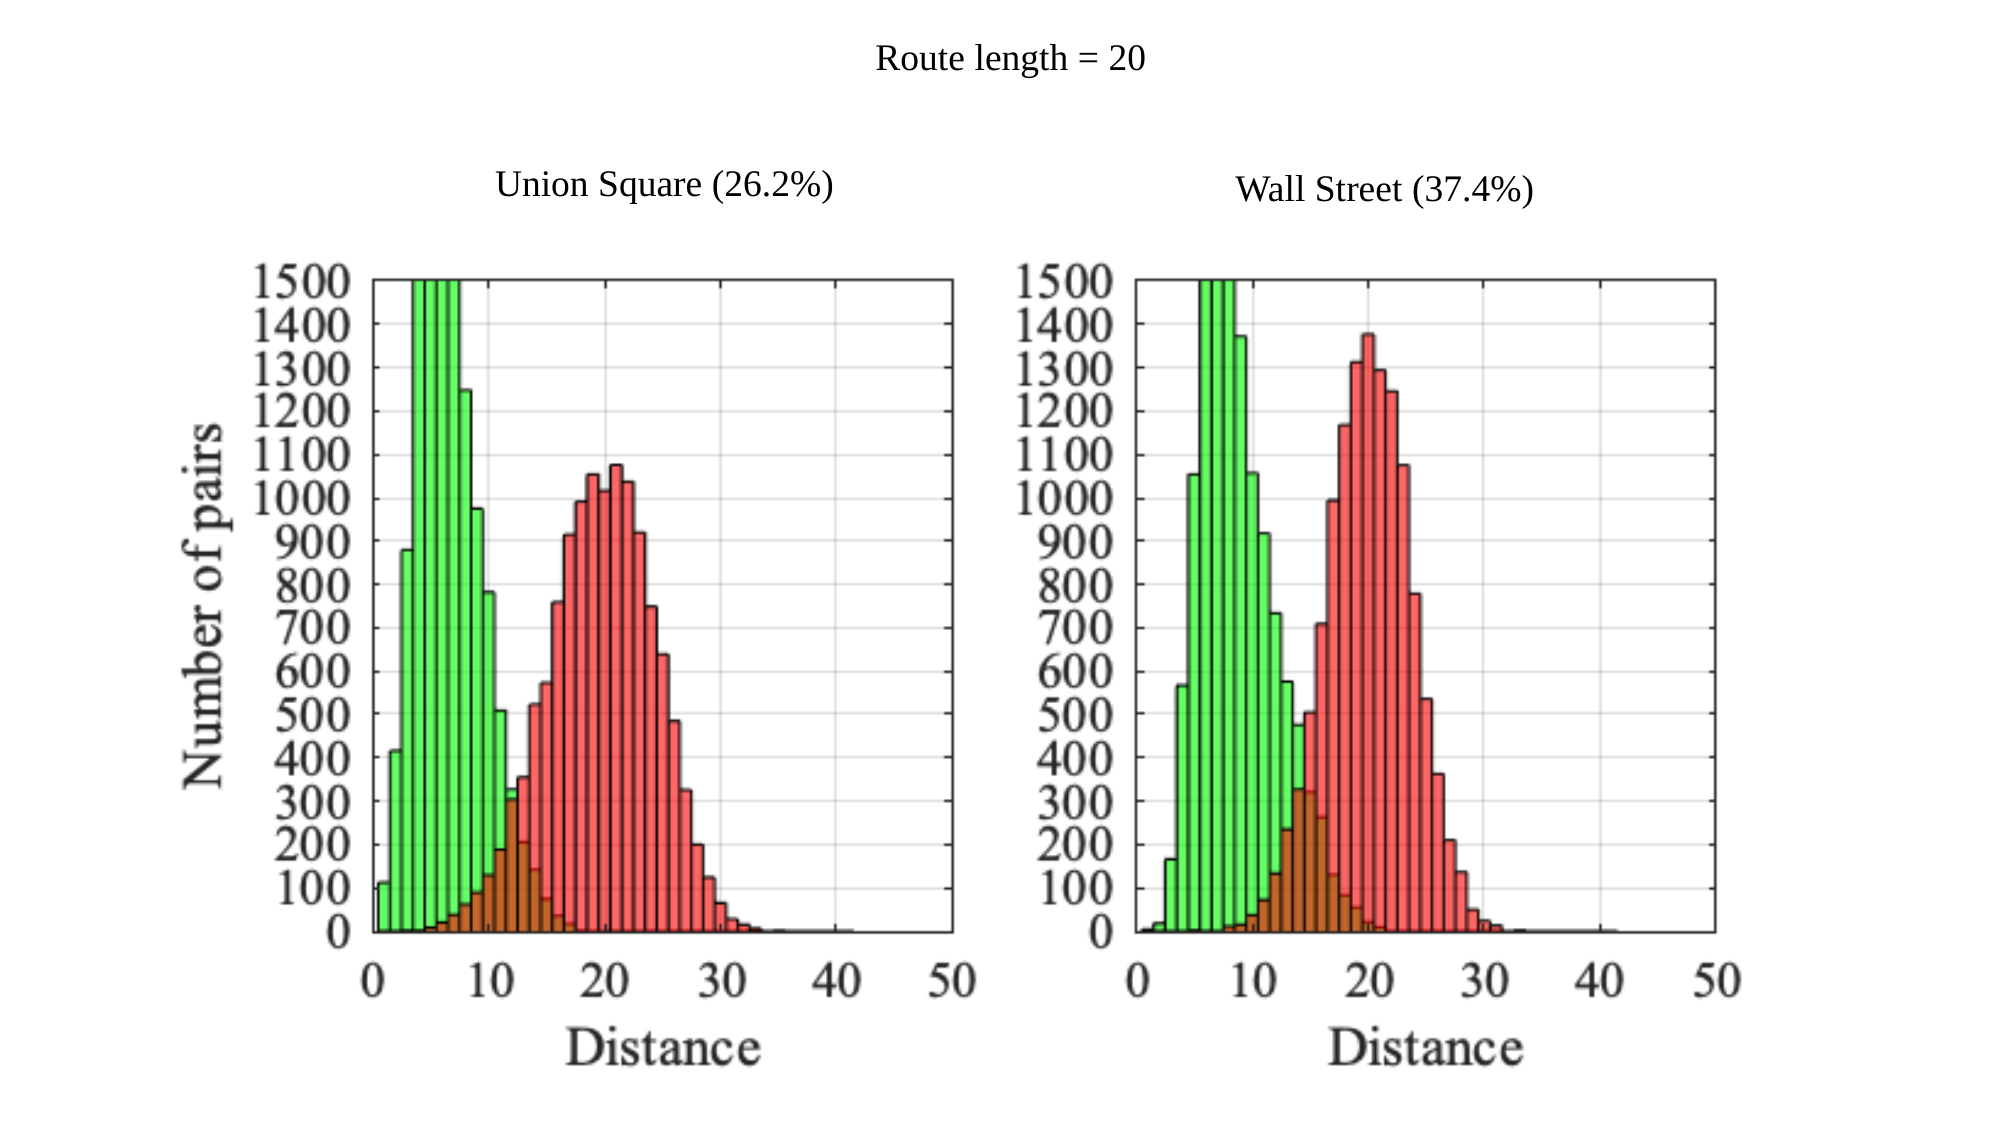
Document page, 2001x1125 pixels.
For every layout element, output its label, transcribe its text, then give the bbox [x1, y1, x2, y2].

text_box Union Square (26.2%) [480, 151, 885, 212]
text_box Wall Street (37.4%) [1220, 156, 1574, 216]
text_box Route length = 20 [860, 26, 1168, 86]
picture [148, 216, 1881, 1078]
